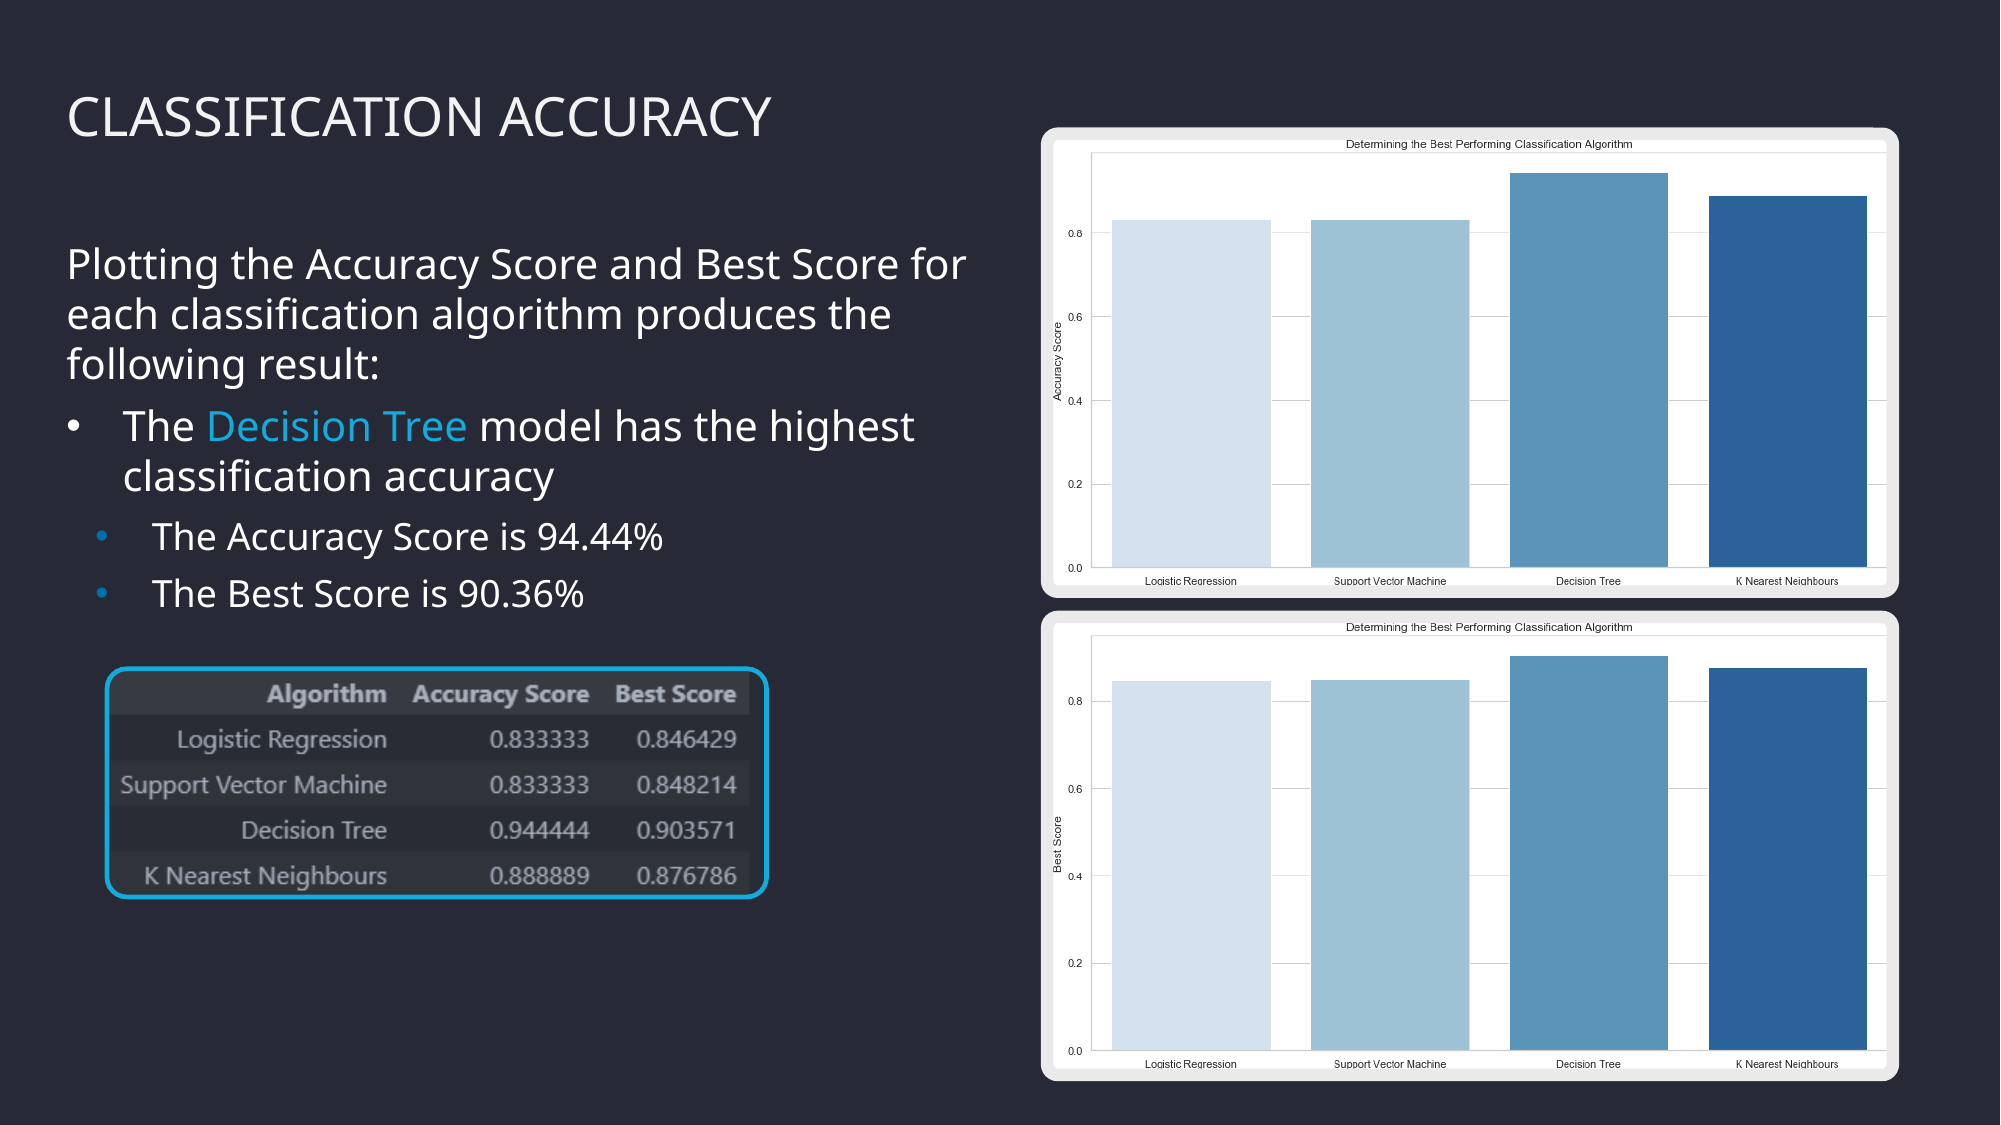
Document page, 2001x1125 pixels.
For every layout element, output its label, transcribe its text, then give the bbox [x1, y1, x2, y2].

title CLASSIFICATION ACCURACY [66, 30, 1863, 149]
picture [1047, 133, 1893, 592]
list Plotting the Accuracy Score and Best Score for each classification algorithm produces the following result: The Decision Tree model has the highest classification accuracy The Accuracy Score is 94.44% The Best Score is 90.36% [66, 237, 989, 1050]
picture [107, 668, 767, 897]
picture [1047, 616, 1893, 1075]
